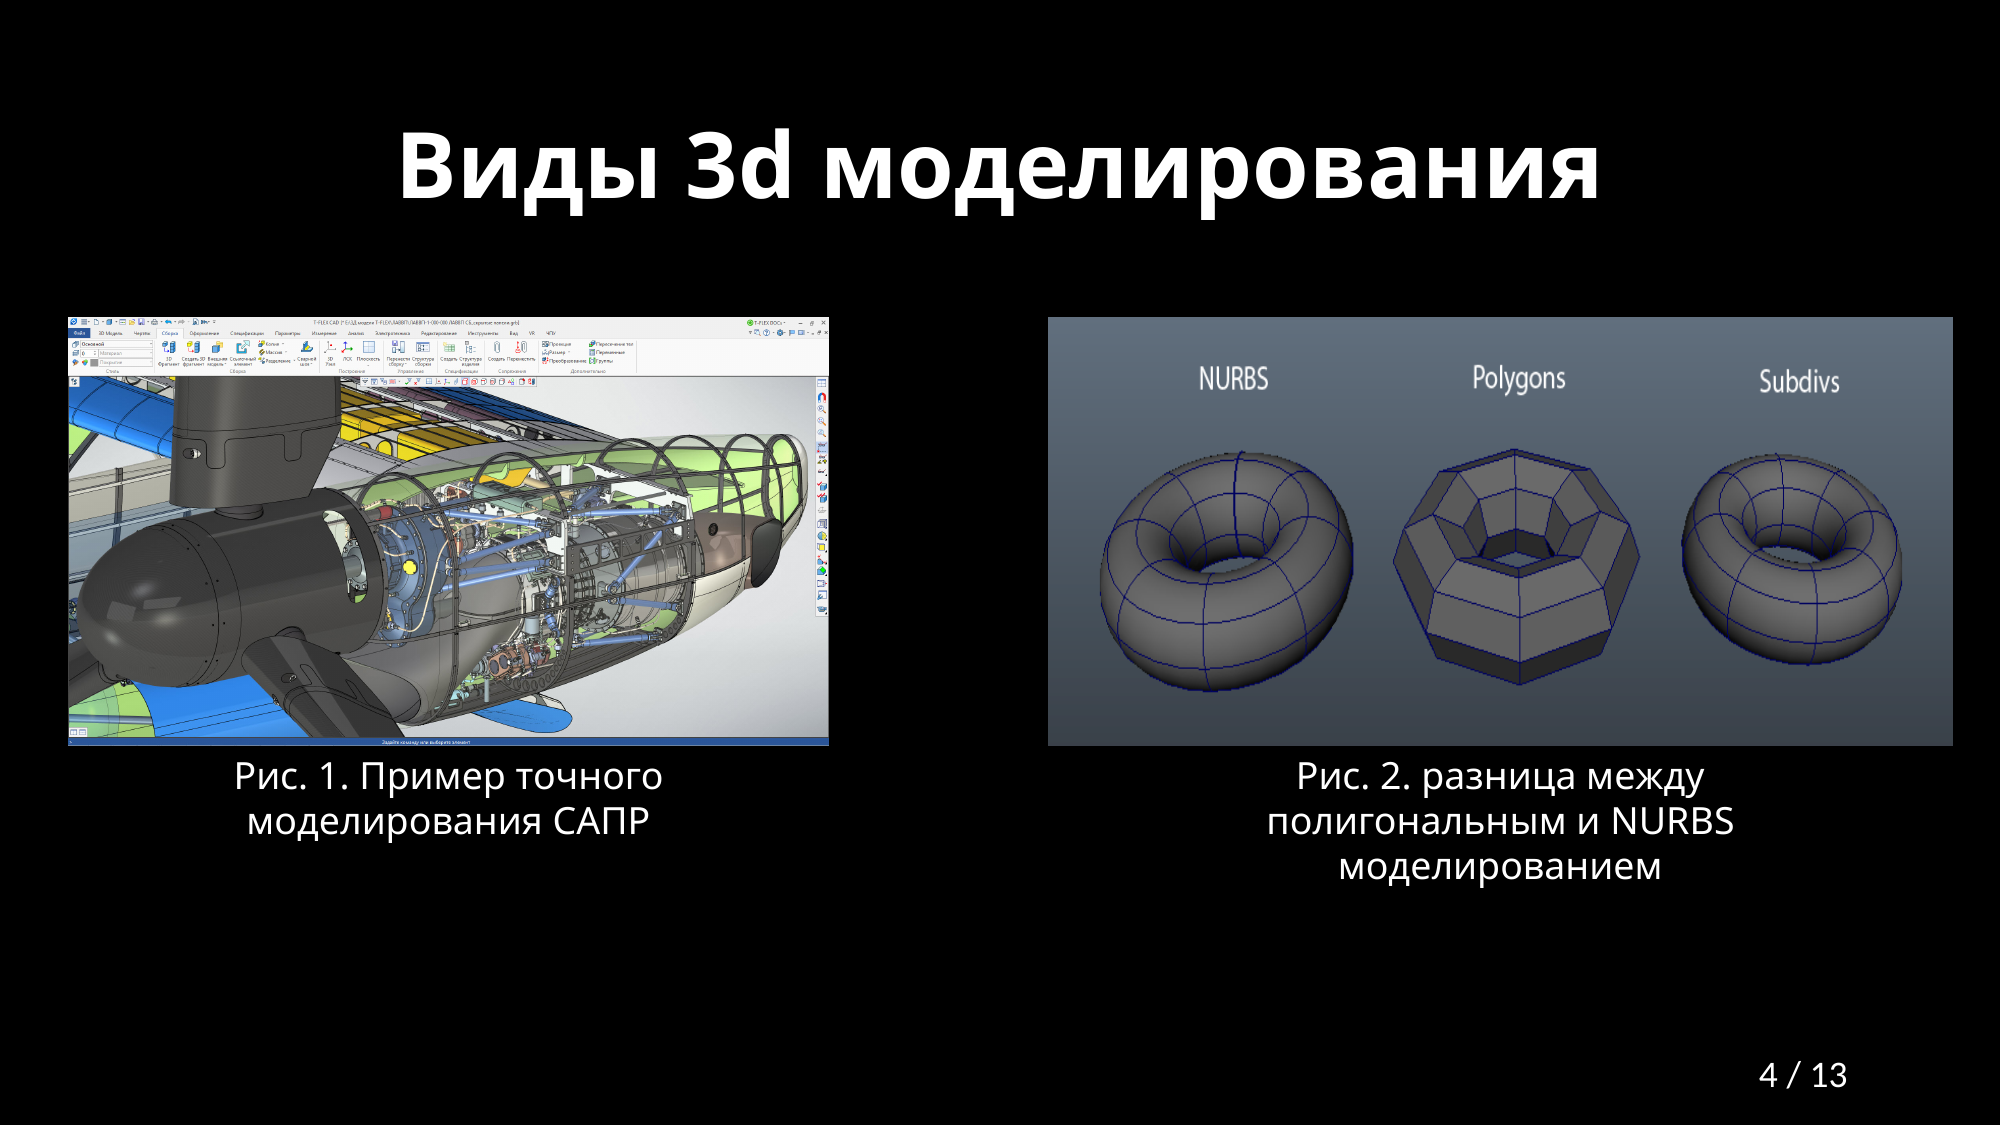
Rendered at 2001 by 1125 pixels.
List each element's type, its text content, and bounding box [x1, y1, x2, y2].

title Виды 3d моделирования [137, 59, 1863, 278]
picture [1048, 317, 1953, 746]
text_box Рис. 1. Пример точного моделирования САПР [139, 746, 759, 850]
slide_number 4 / 13 [1412, 1042, 1863, 1103]
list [68, 317, 829, 746]
text_box Рис. 2. разница между полигональным и NURBS моделированием [1190, 746, 1811, 895]
